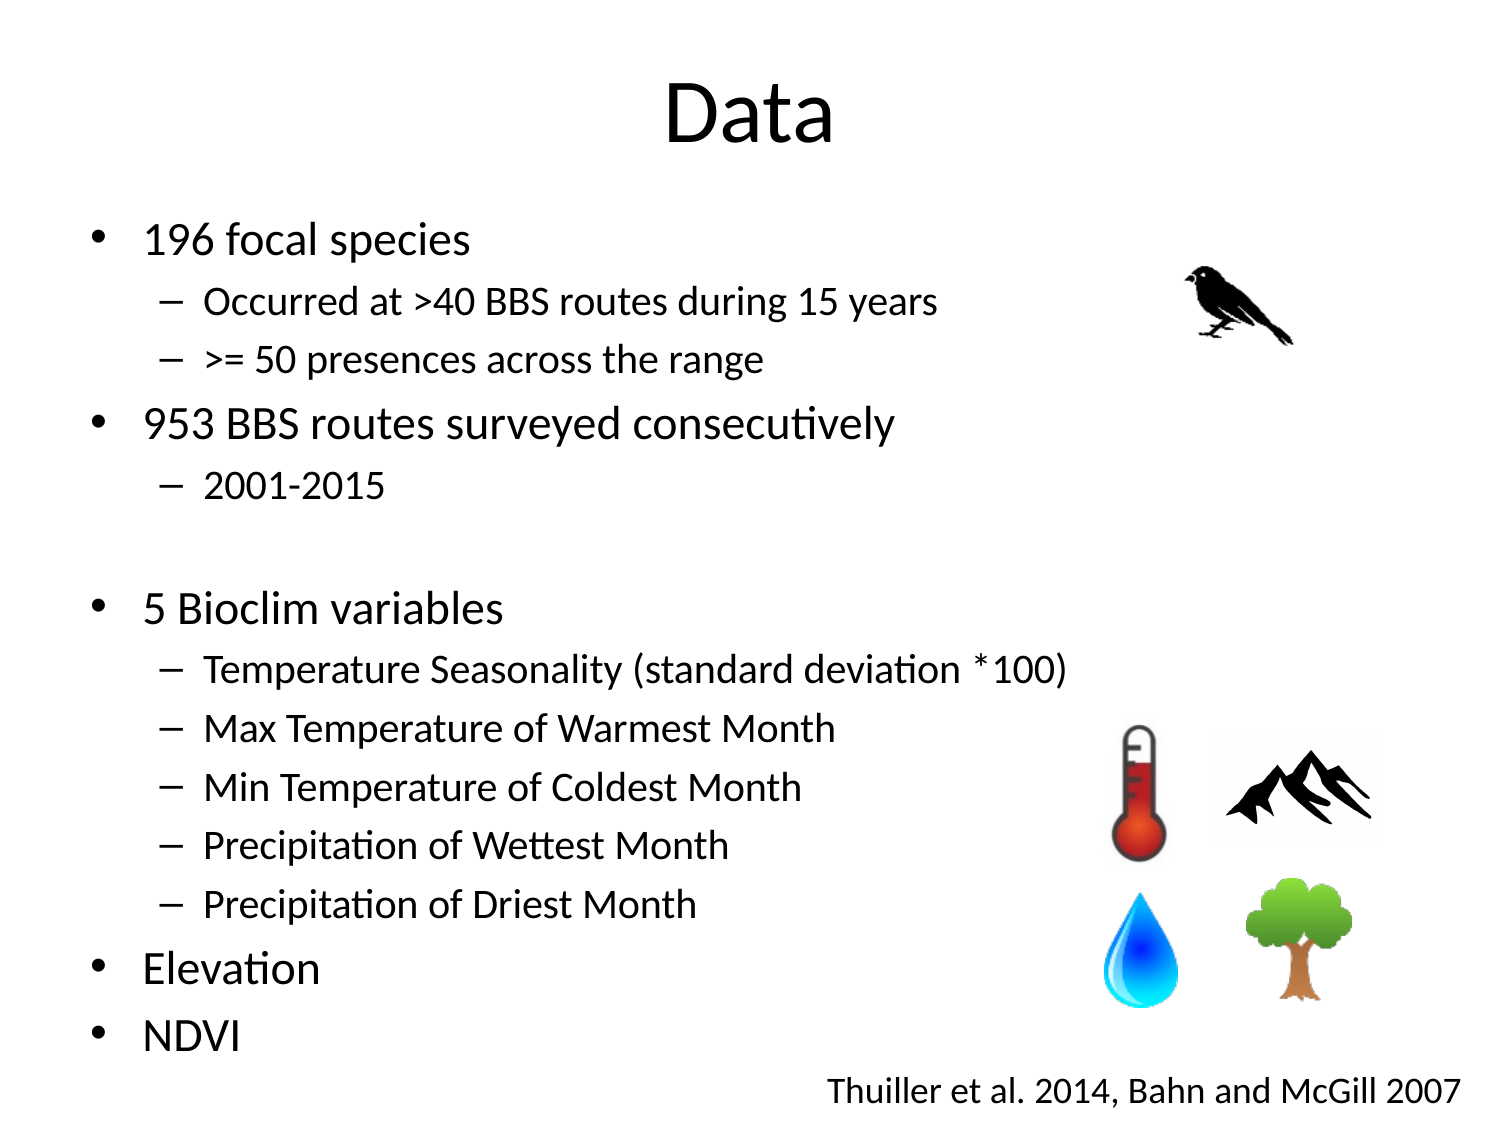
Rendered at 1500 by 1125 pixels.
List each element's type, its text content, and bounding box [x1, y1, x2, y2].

text_box Thuiller et al. 2014, Bahn and McGill 2007 [812, 1058, 1500, 1119]
title Data [75, 12, 1425, 200]
picture [1212, 731, 1379, 841]
picture [1103, 891, 1178, 1008]
picture [1246, 877, 1353, 1002]
picture [1090, 712, 1185, 865]
picture [1177, 257, 1304, 354]
list 196 focal species Occurred at >40 BBS routes during 15 years >= 50 presences across the range 953 BBS routes surveyed consecutively 2001-2015 5 Bioclim variables Temperature Seasonality (standard deviation *100) Max Temperature of Warmest Month Min Temperature of Coldest Month Precipitation of Wettest Month Precipitation of Driest Month Elevation NDVI [75, 200, 1425, 1072]
